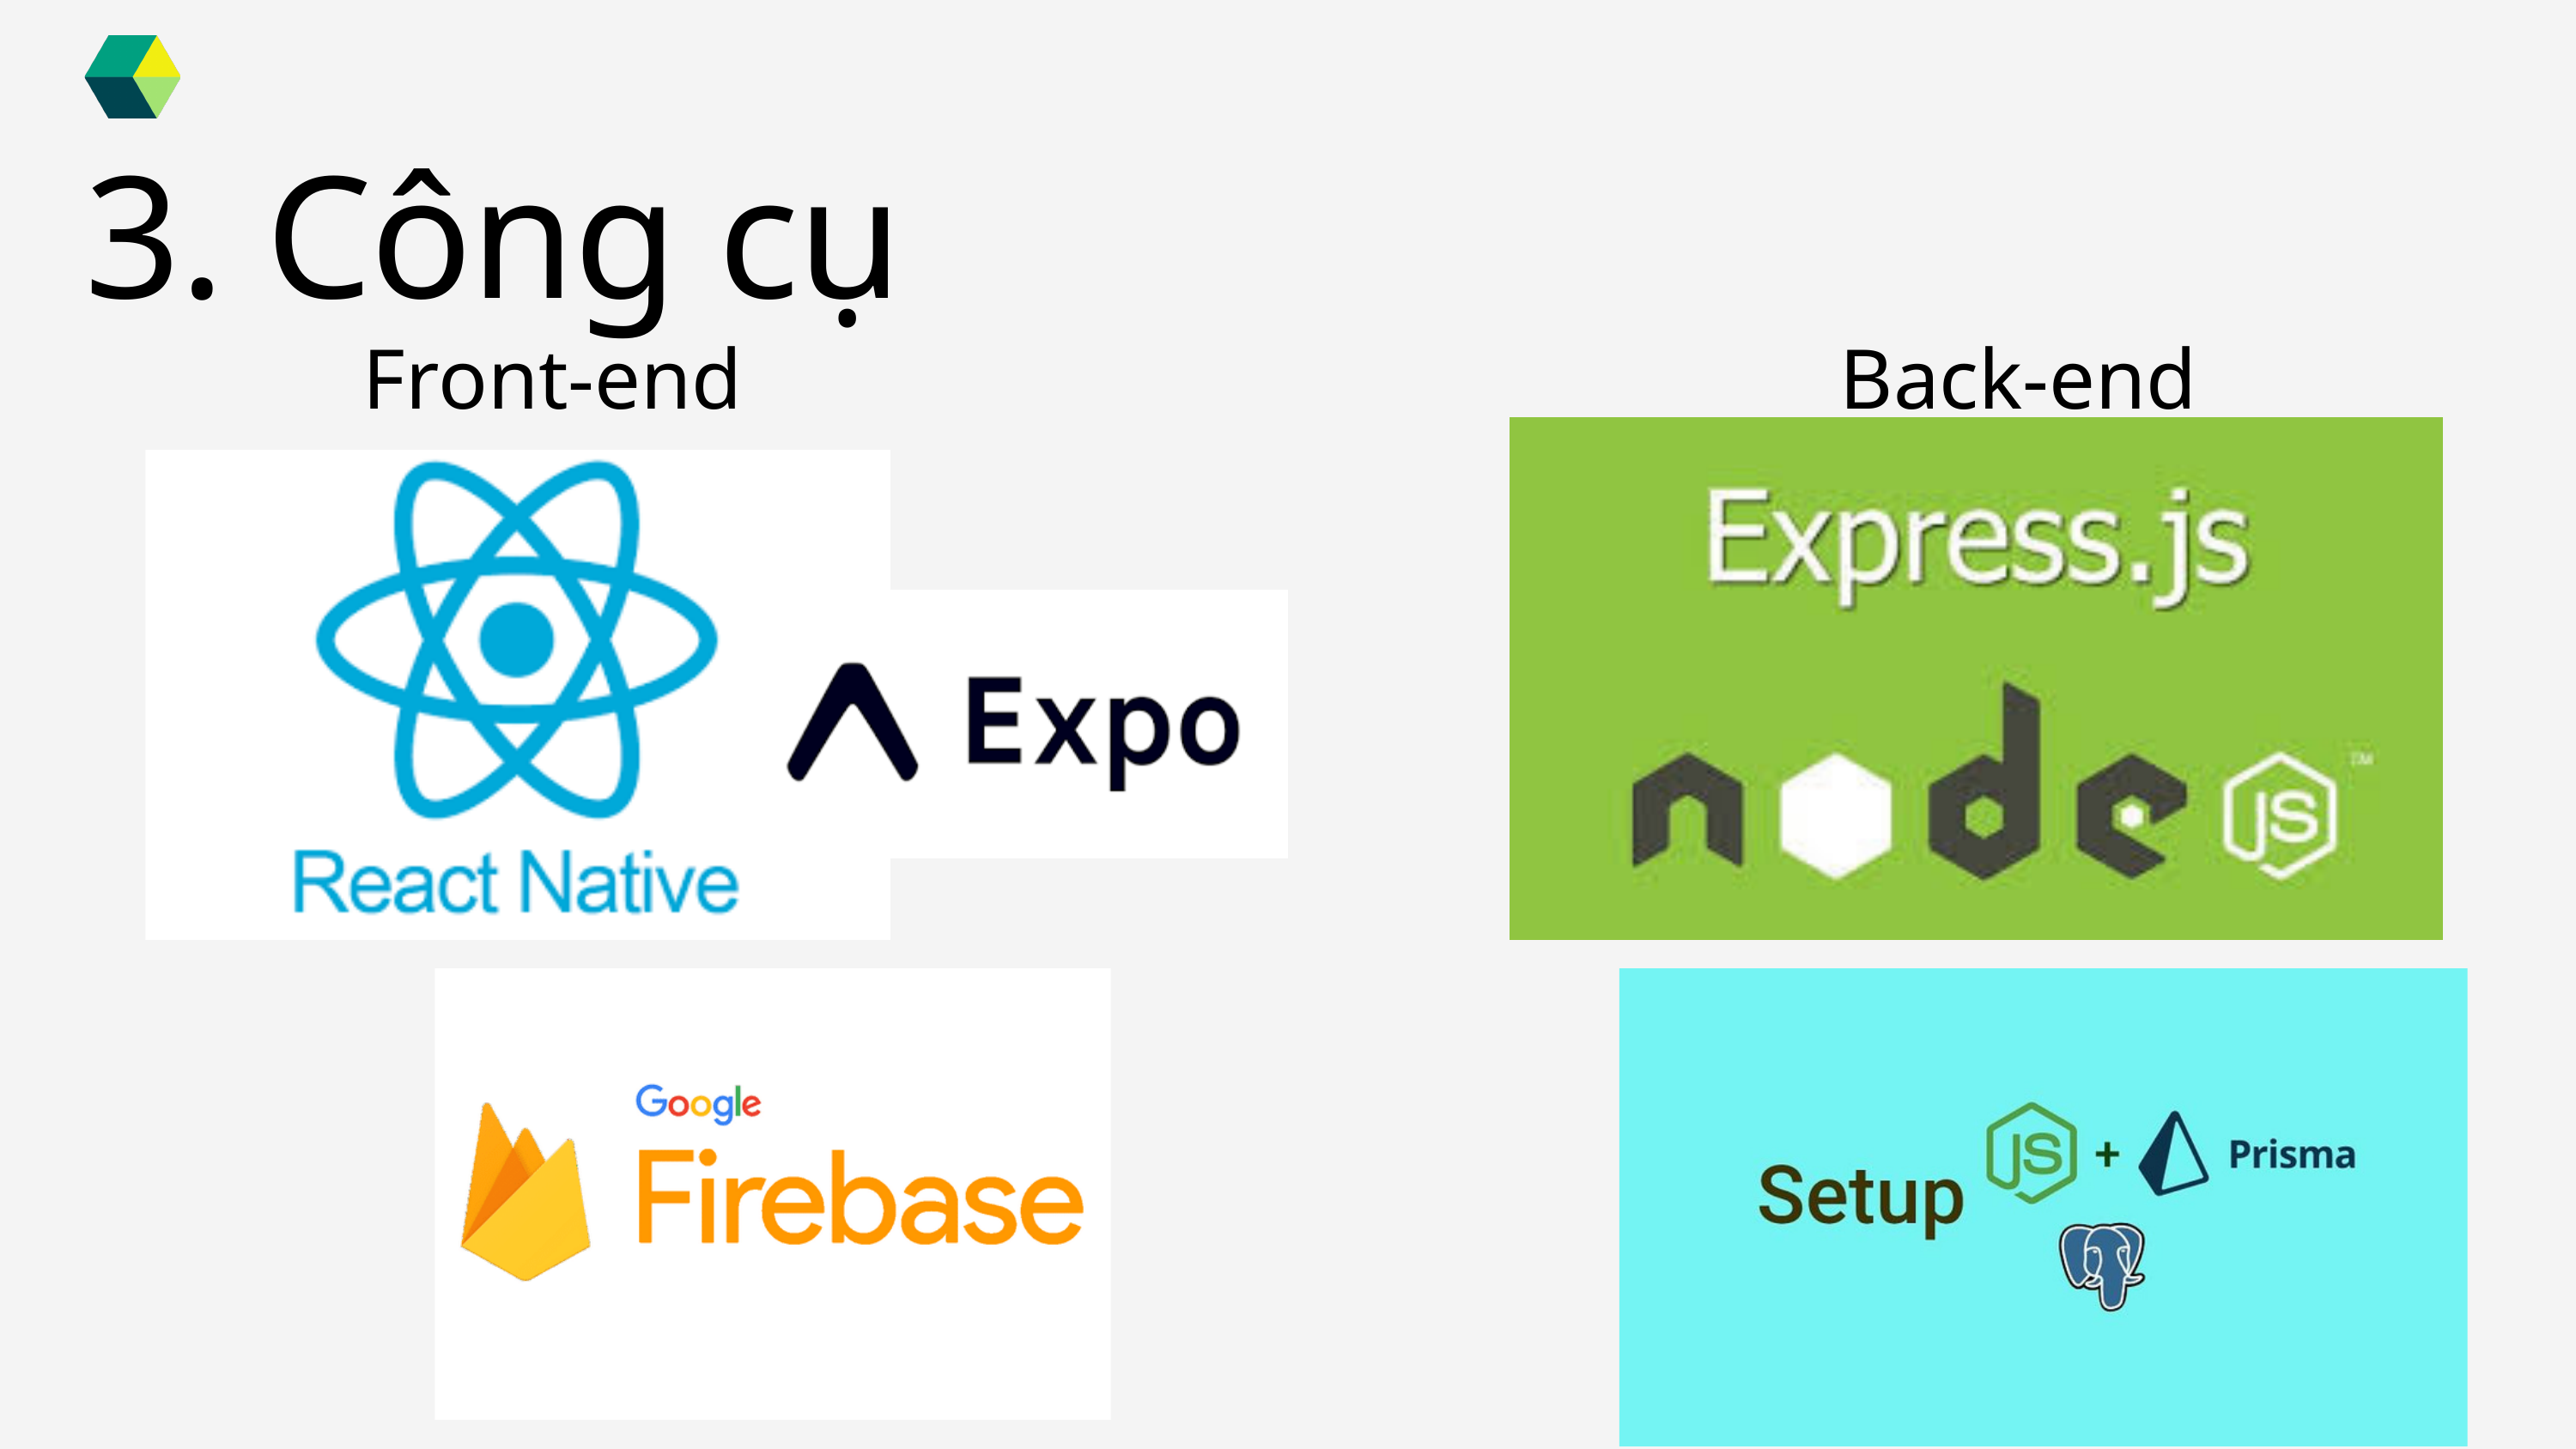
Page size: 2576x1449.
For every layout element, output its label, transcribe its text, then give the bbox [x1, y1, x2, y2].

text_box [434, 968, 1111, 1420]
text_box [1510, 417, 2443, 940]
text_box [84, 35, 678, 76]
text_box [145, 485, 890, 940]
text_box Back-end [1798, 310, 2239, 426]
text_box [1619, 968, 2468, 1446]
text_box [740, 590, 1288, 858]
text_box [84, 76, 1697, 476]
